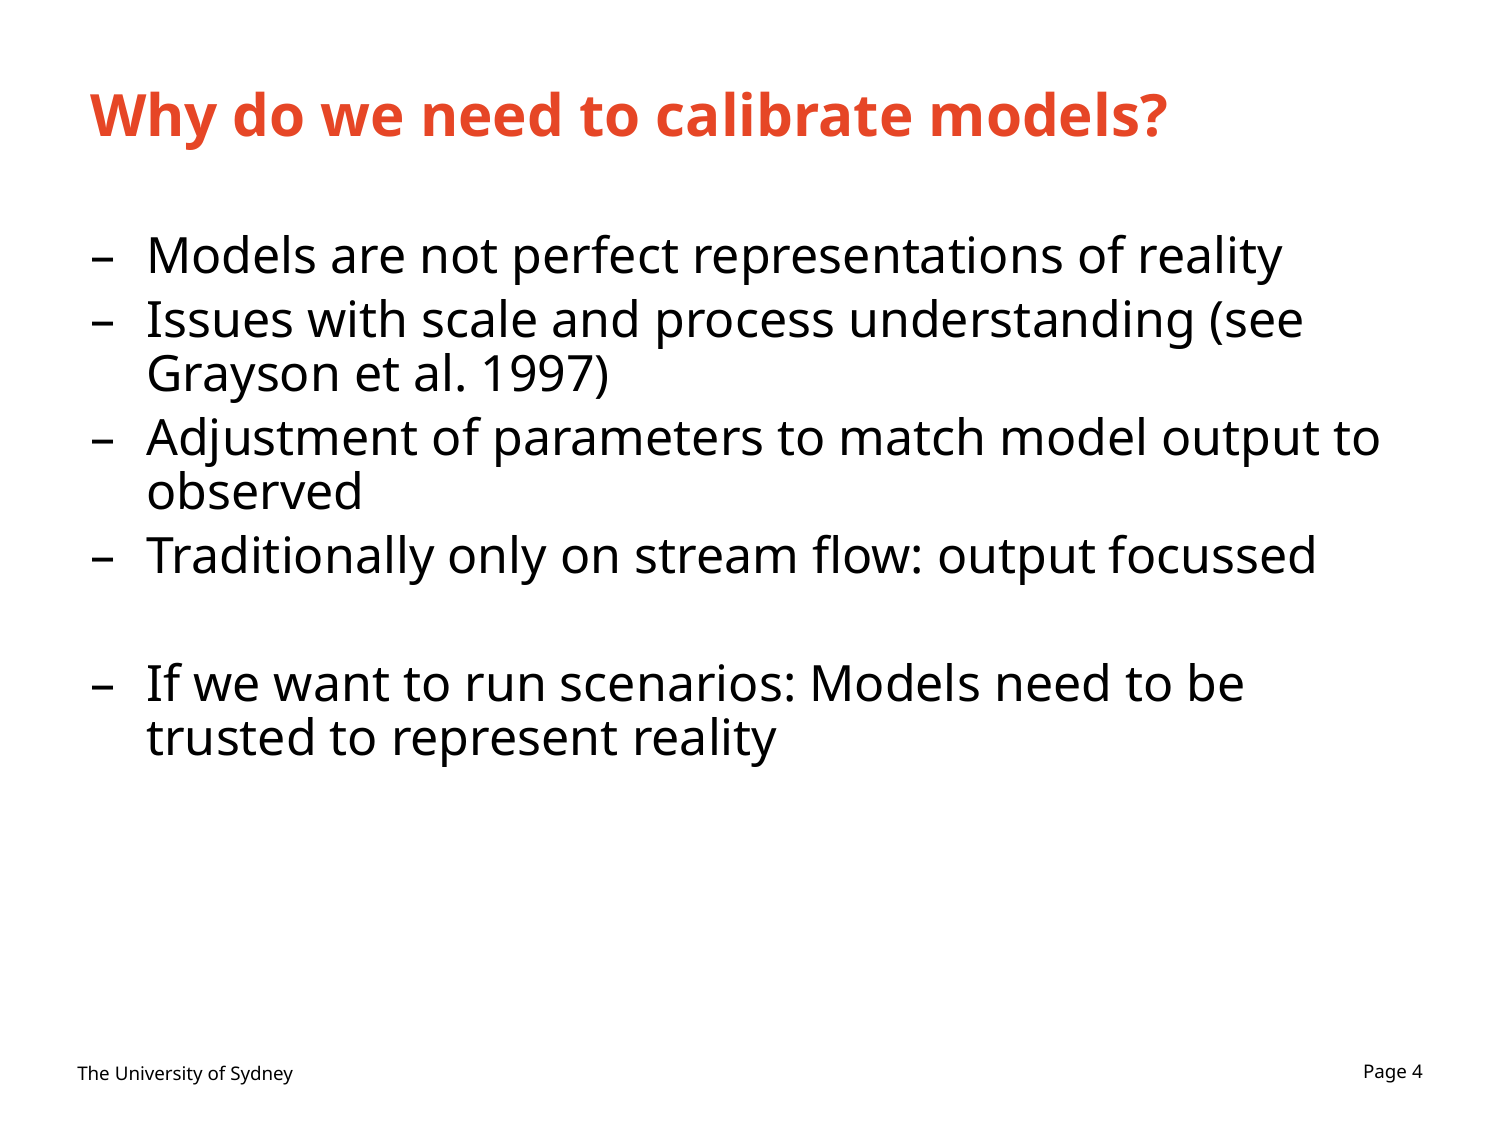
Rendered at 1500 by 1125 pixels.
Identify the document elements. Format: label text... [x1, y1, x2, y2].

list Models are not perfect representations of reality Issues with scale and process understanding (see Grayson et al. 1997) Adjustment of parameters to match model output to observed Traditionally only on stream flow: output focussed If we want to run scenarios: Models need to be trusted to represent reality [75, 222, 1425, 1005]
title Why do we need to calibrate models? [75, 19, 1425, 207]
